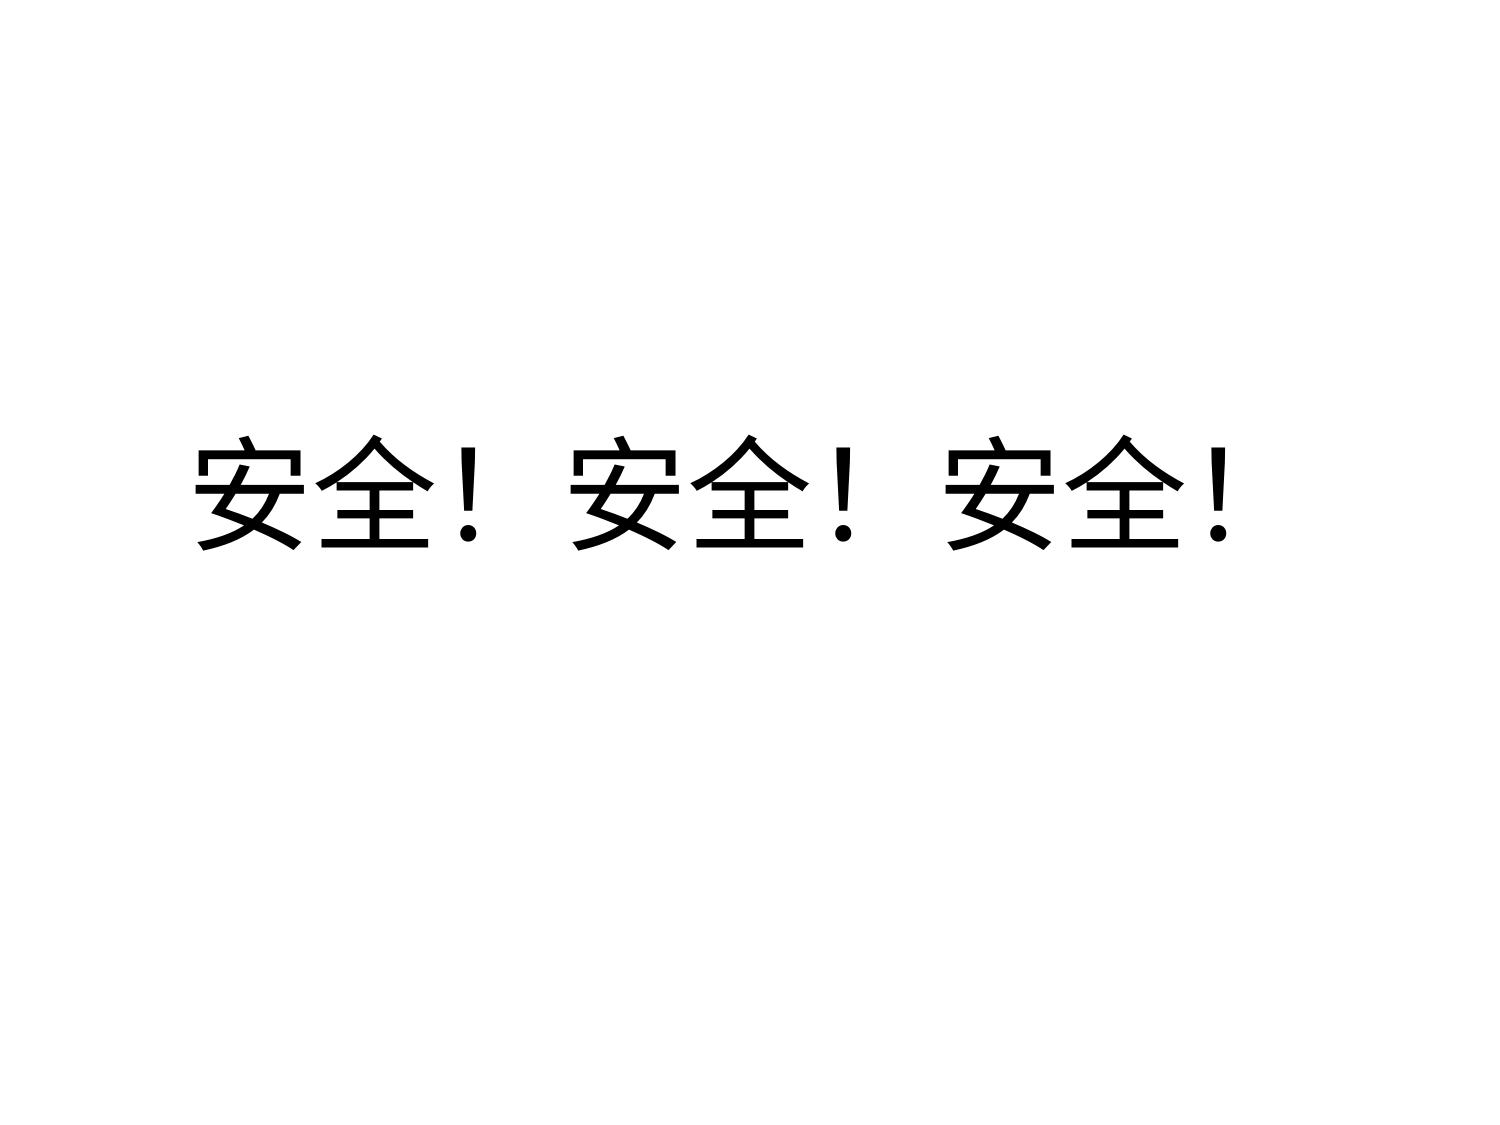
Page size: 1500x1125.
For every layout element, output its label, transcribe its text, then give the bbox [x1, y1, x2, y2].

title 安全！安全！安全！ [112, 184, 1388, 576]
